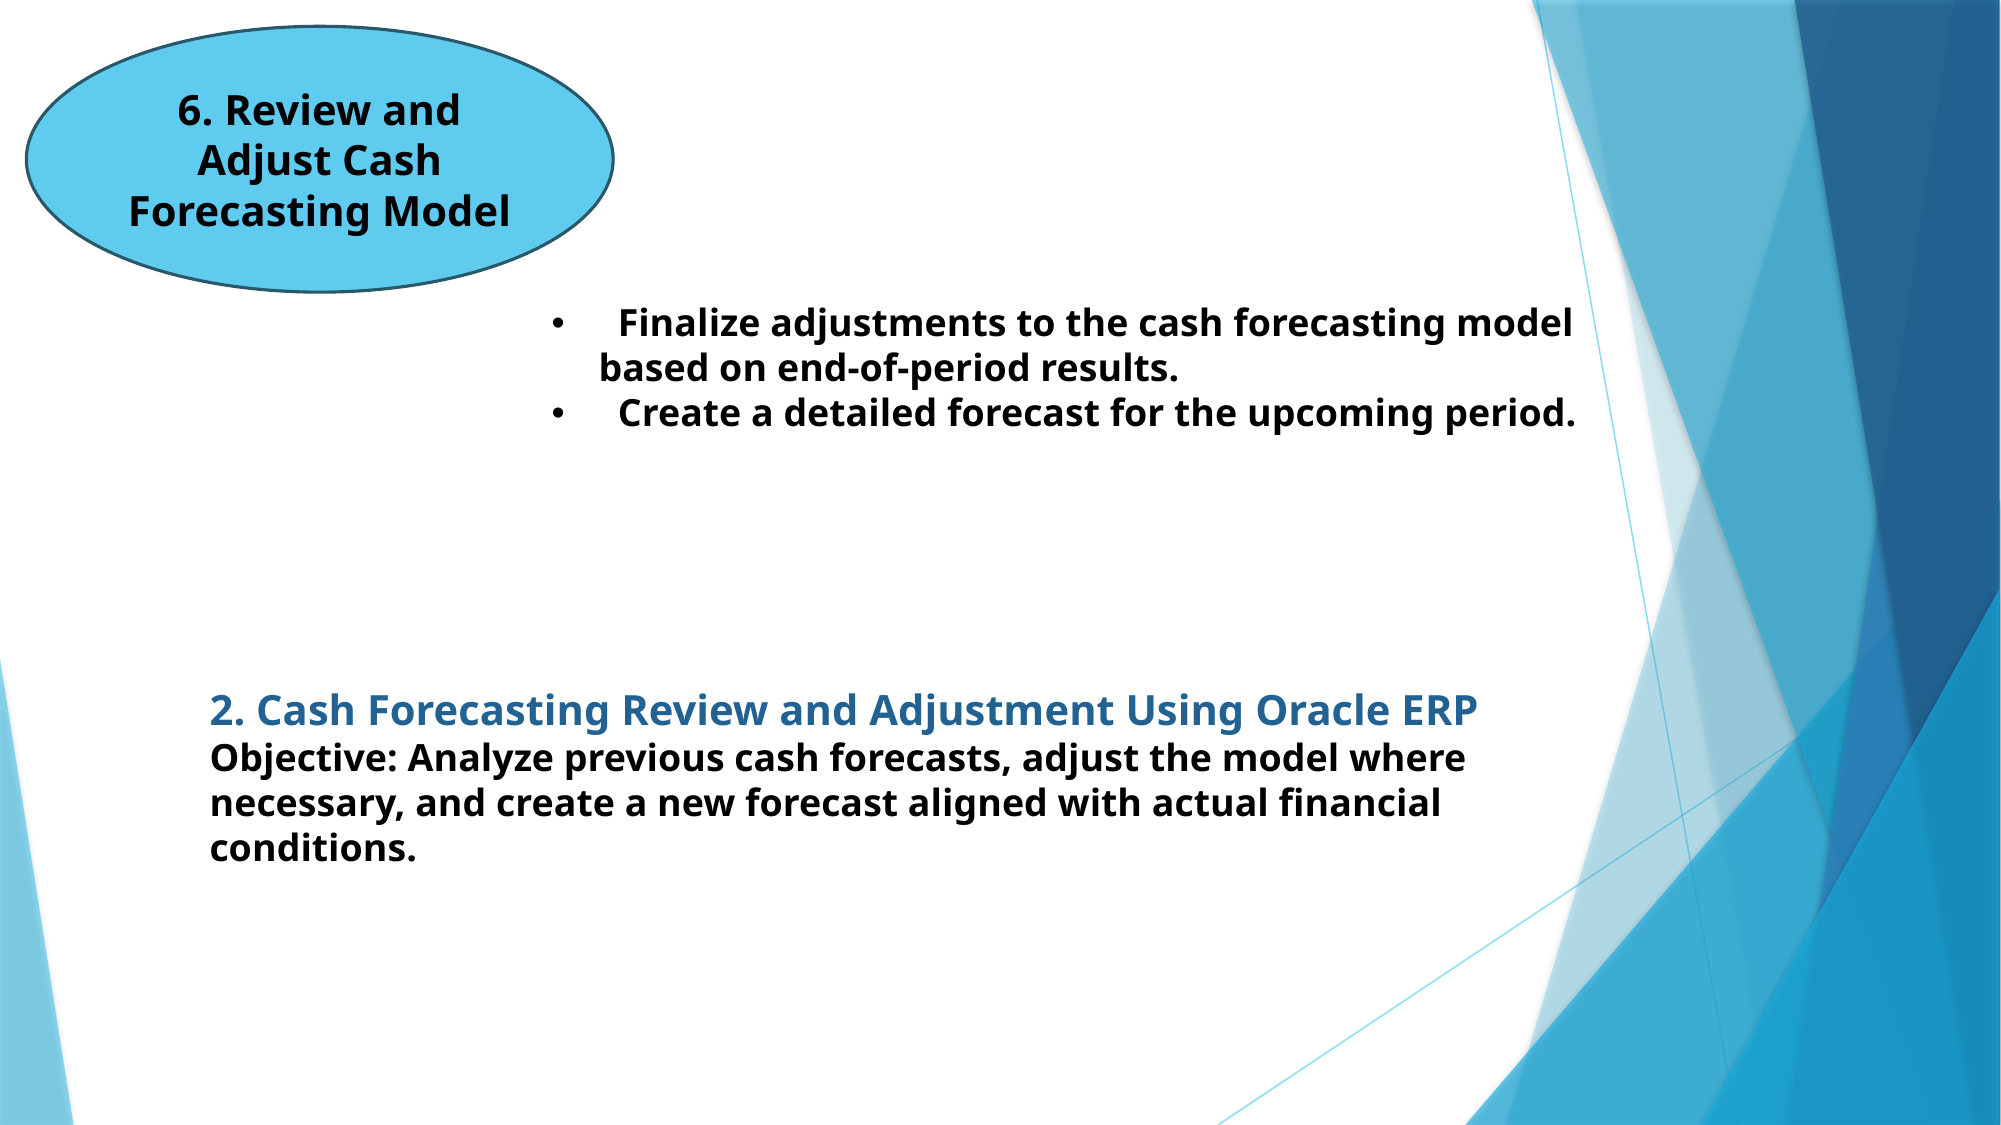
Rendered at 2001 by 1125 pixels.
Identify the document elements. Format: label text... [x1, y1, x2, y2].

text_box Finalize adjustments to the cash forecasting model based on end-of-period results. Create a detailed forecast for the upcoming period. [536, 292, 1600, 442]
text_box 6. Review and Adjust Cash Forecasting Model [24, 24, 615, 294]
text_box 2. Cash Forecasting Review and Adjustment Using Oracle ERP Objective: Analyze previous cash forecasts, adjust the model where necessary, and create a new forecast aligned with actual financial conditions. [194, 676, 1595, 877]
